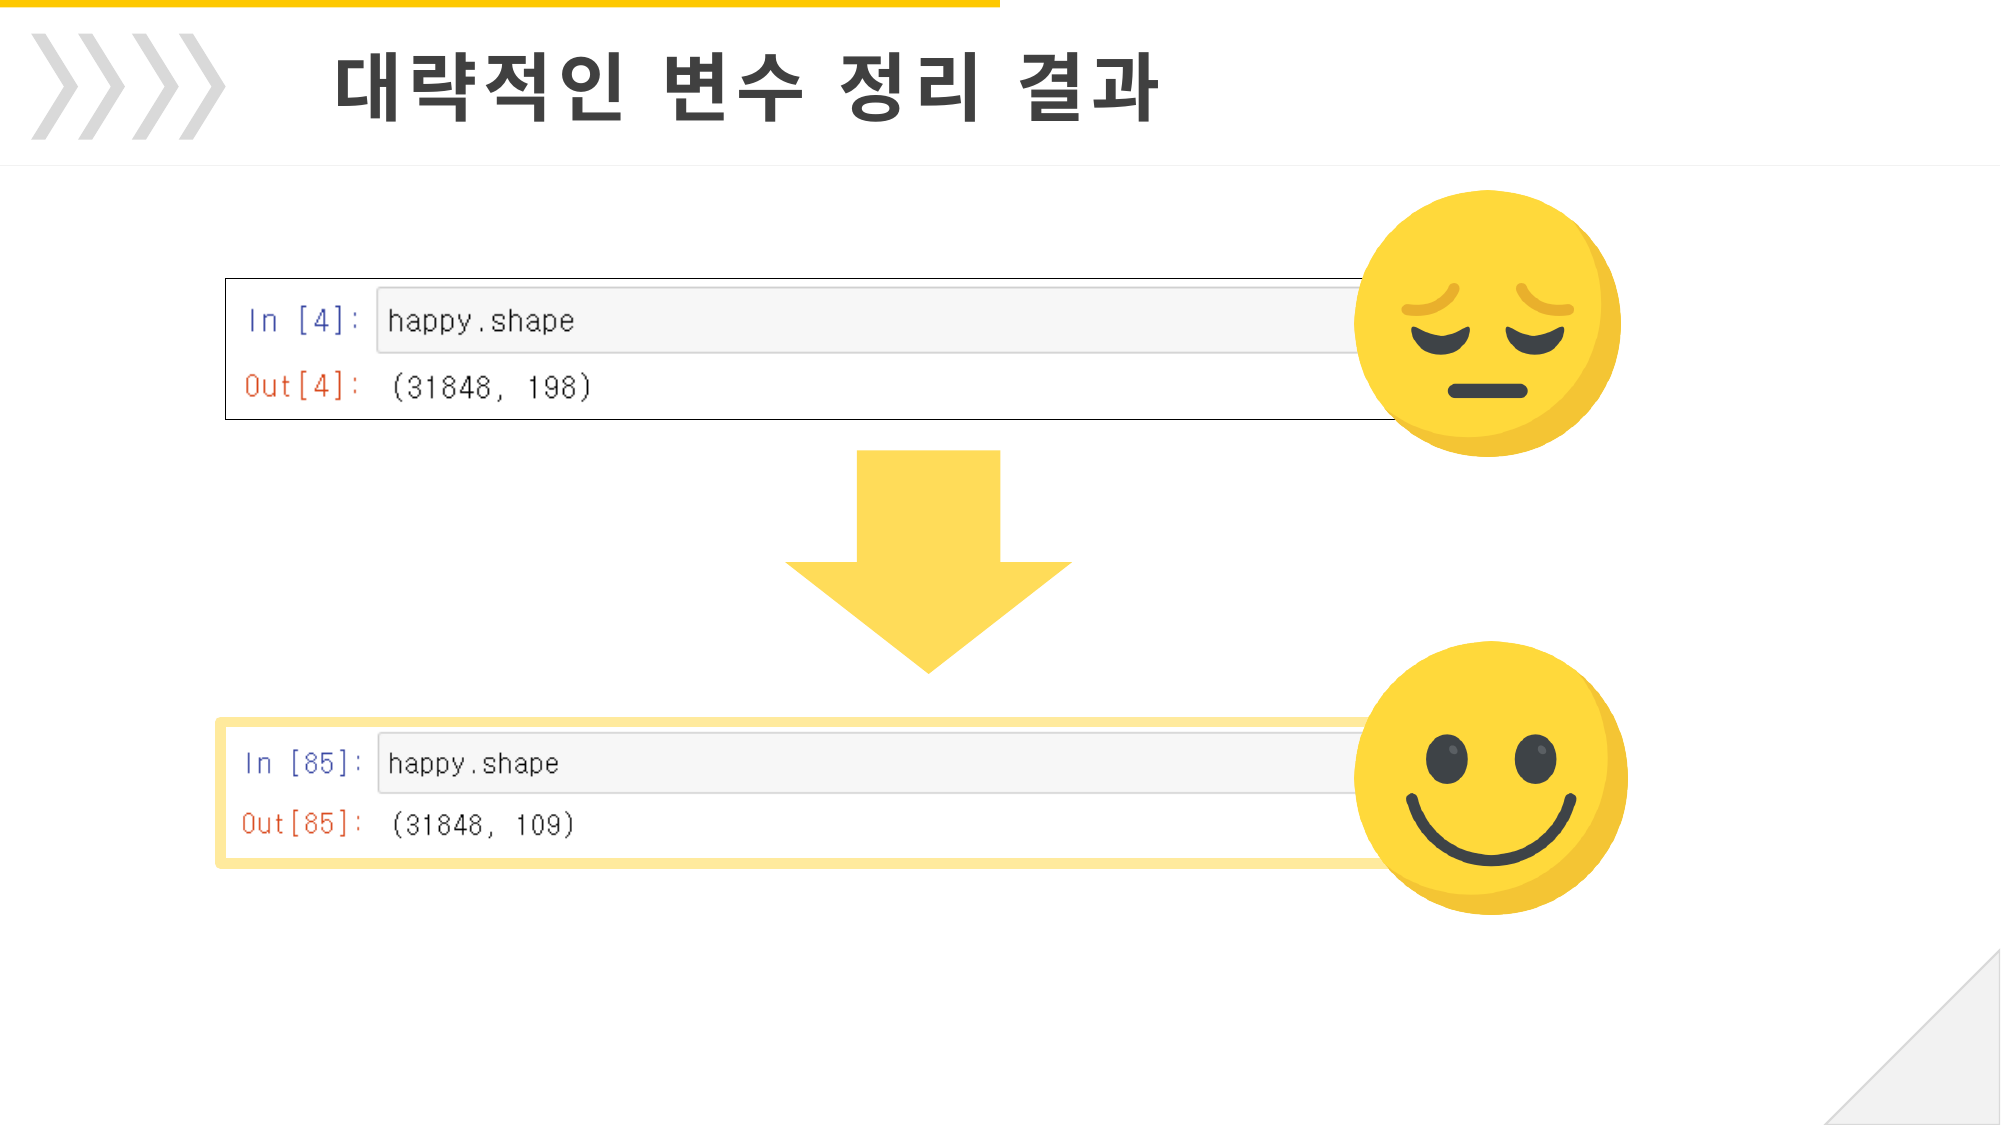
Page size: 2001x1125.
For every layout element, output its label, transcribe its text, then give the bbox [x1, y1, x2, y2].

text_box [31, 33, 125, 140]
picture [225, 190, 1621, 457]
text_box [782, 449, 1076, 676]
picture [225, 641, 1628, 915]
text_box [131, 33, 226, 140]
text_box 대략적인 변수 정리 결과 [318, 33, 1177, 139]
text_box [0, 0, 1001, 8]
